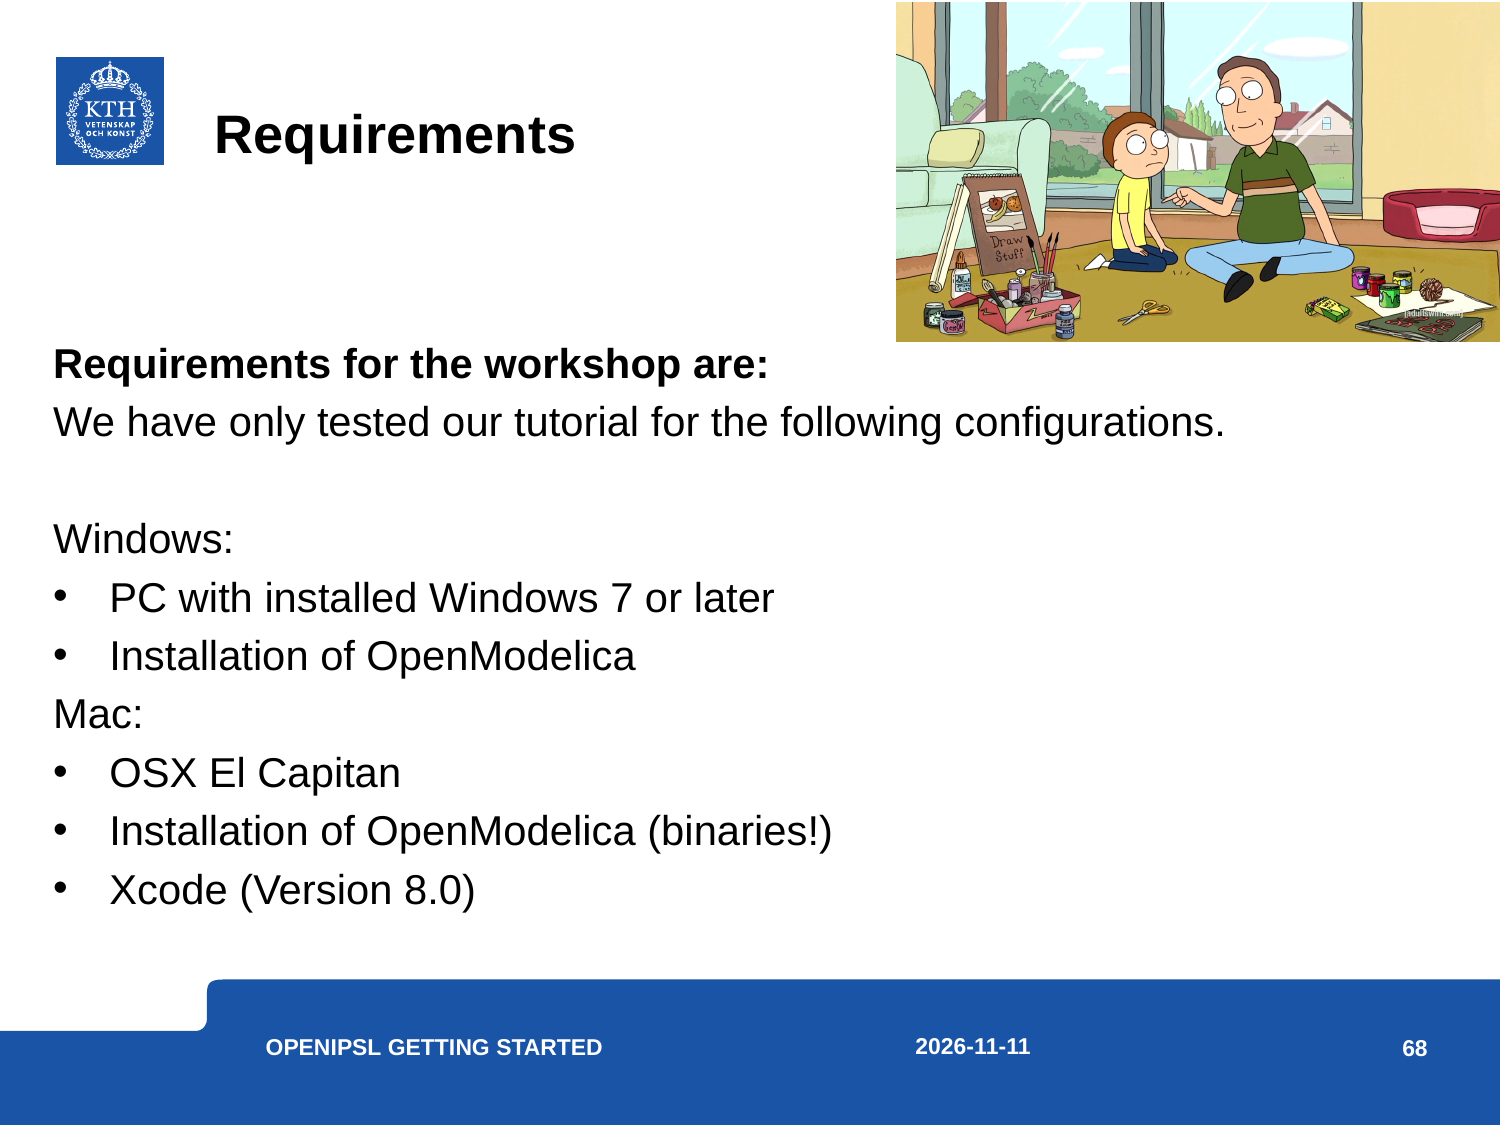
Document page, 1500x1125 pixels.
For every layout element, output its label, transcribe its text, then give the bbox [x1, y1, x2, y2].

footer OpenIPSL Getting Started [265, 1040, 741, 1101]
title Requirements [214, 54, 891, 165]
list Requirements for the workshop are: We have only tested our tutorial for the following configurations. Windows: PC with installed Windows 7 or later Installation of OpenModelica Mac: OSX El Capitan Installation of OpenModelica (binaries!) Xcode (Version 8.0) [53, 219, 1447, 929]
slide_number 68 [1340, 1033, 1428, 1094]
picture [896, 1, 1500, 342]
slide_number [915, 1031, 1266, 1092]
